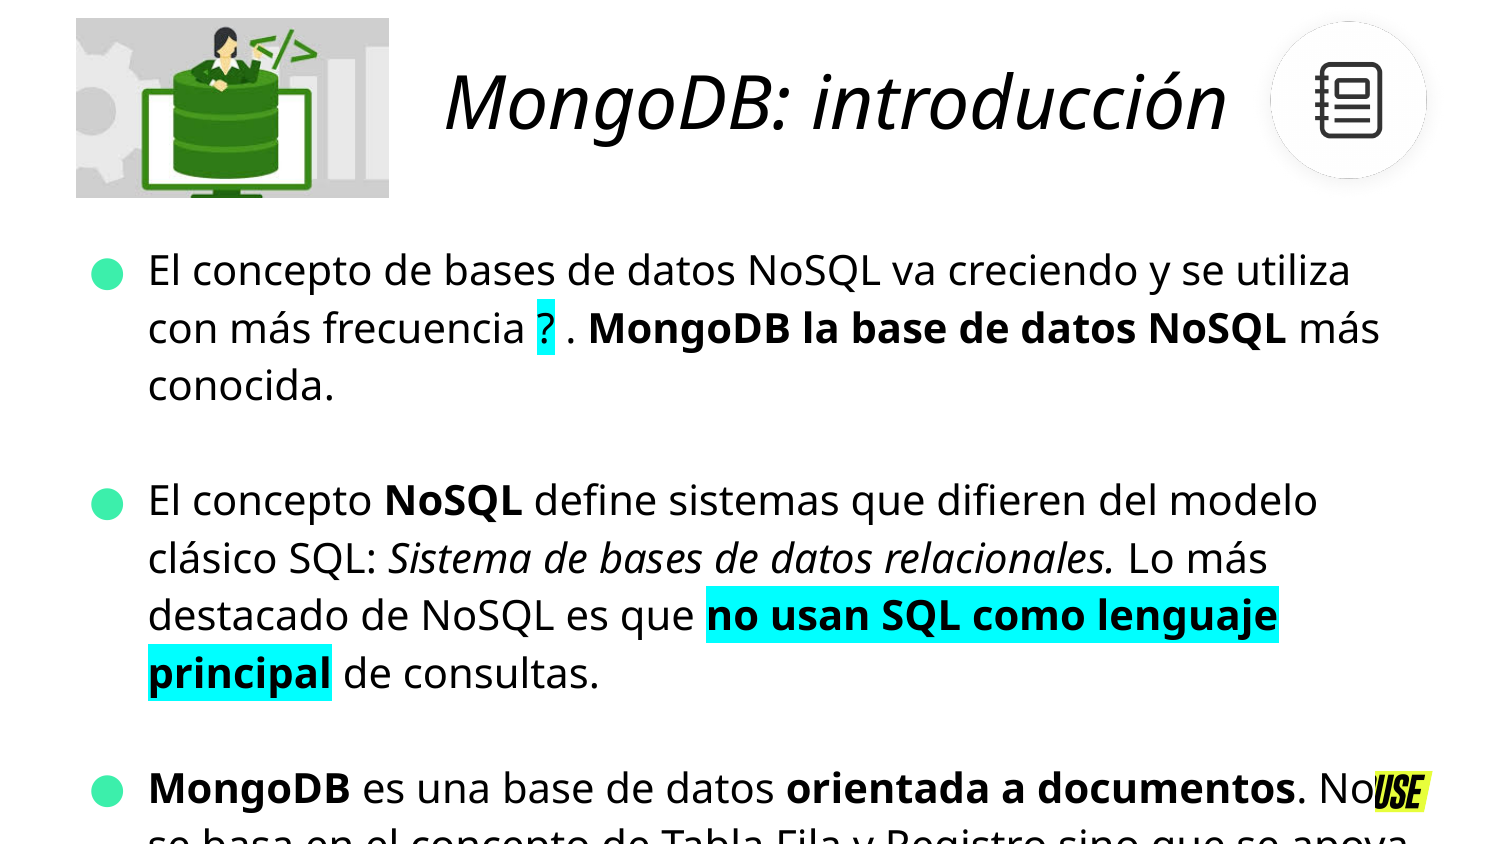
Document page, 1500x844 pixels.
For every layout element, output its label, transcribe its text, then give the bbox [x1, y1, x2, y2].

picture [1241, 764, 1437, 819]
text_box El concepto de bases de datos NoSQL va creciendo y se utiliza con más frecuencia ? . MongoDB la base de datos NoSQL más conocida. El concepto NoSQL define sistemas que difieren del modelo clásico SQL: Sistema de bases de datos relacionales. Lo más destacado de NoSQL es que no usan SQL como lenguaje principal de consultas. MongoDB es una base de datos orientada a documentos. No se basa en el concepto de Tabla Fila y Registro sino que se apoya en el concepto de Colección, Documento y Propiedad. [57, 221, 1436, 809]
picture [76, 17, 389, 198]
text_box MongoDB: introducción [428, 39, 1245, 160]
picture [1251, 2, 1447, 198]
